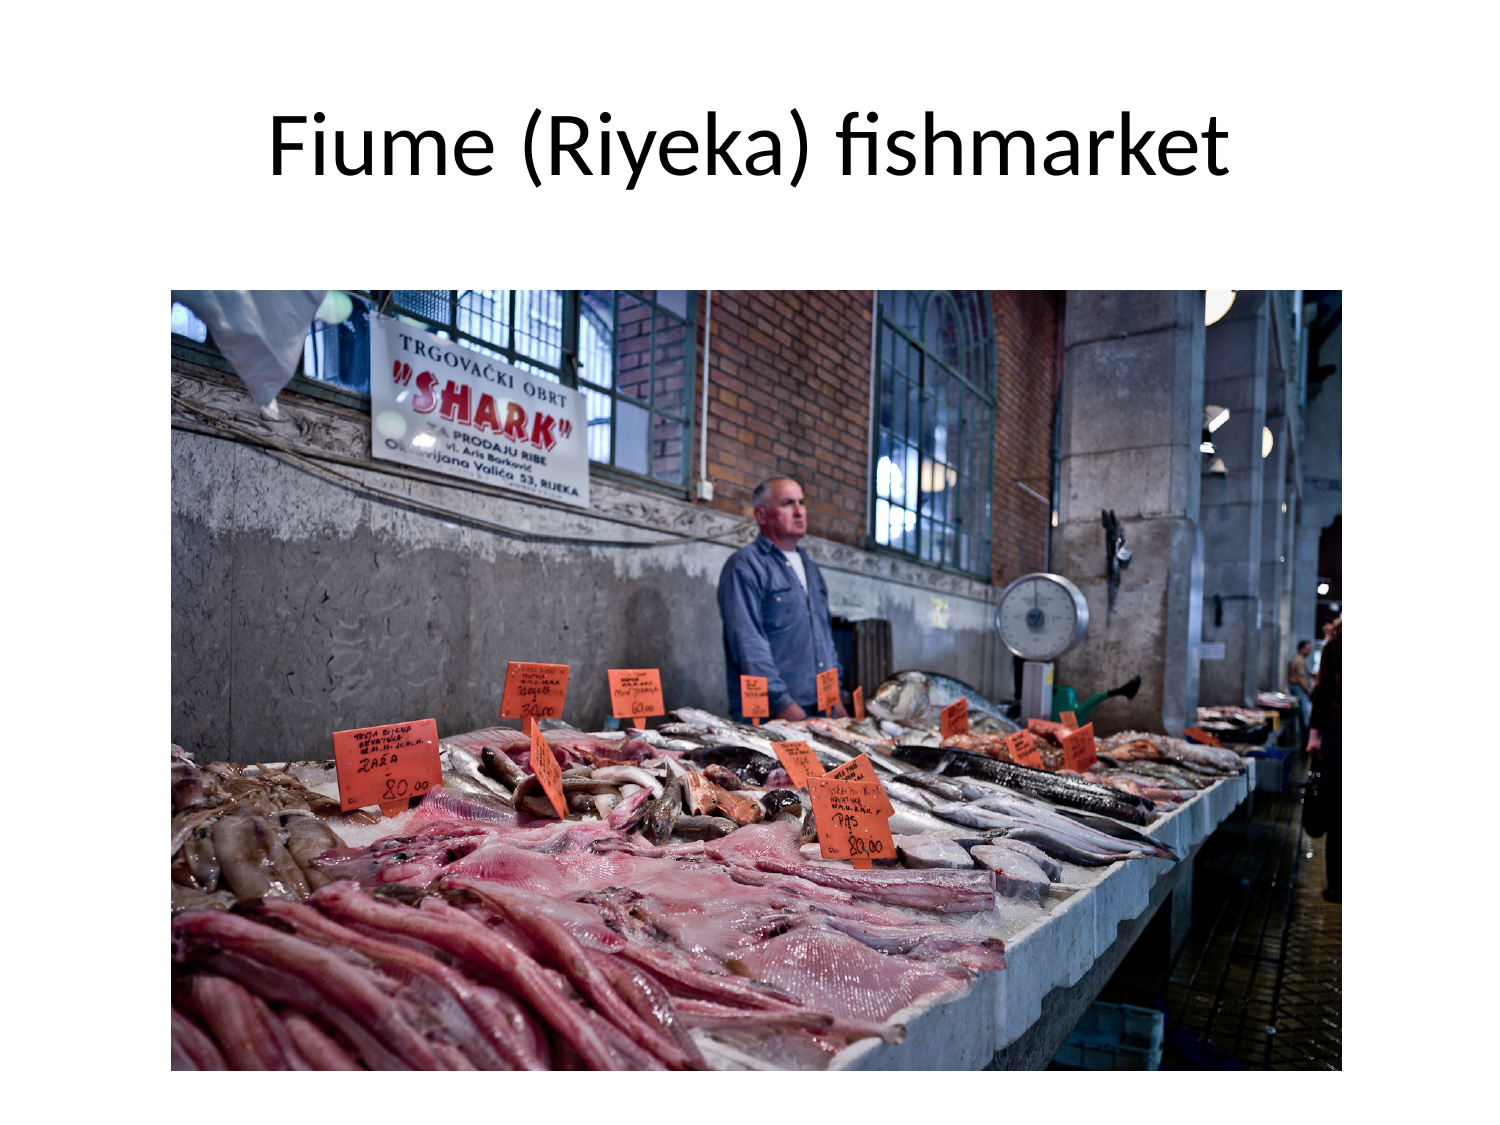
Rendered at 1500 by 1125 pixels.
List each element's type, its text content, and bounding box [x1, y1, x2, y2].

title Fiume (Riyeka) fishmarket [950, 45, 1425, 233]
text_box [27, 0, 950, 321]
picture [170, 290, 1342, 1071]
